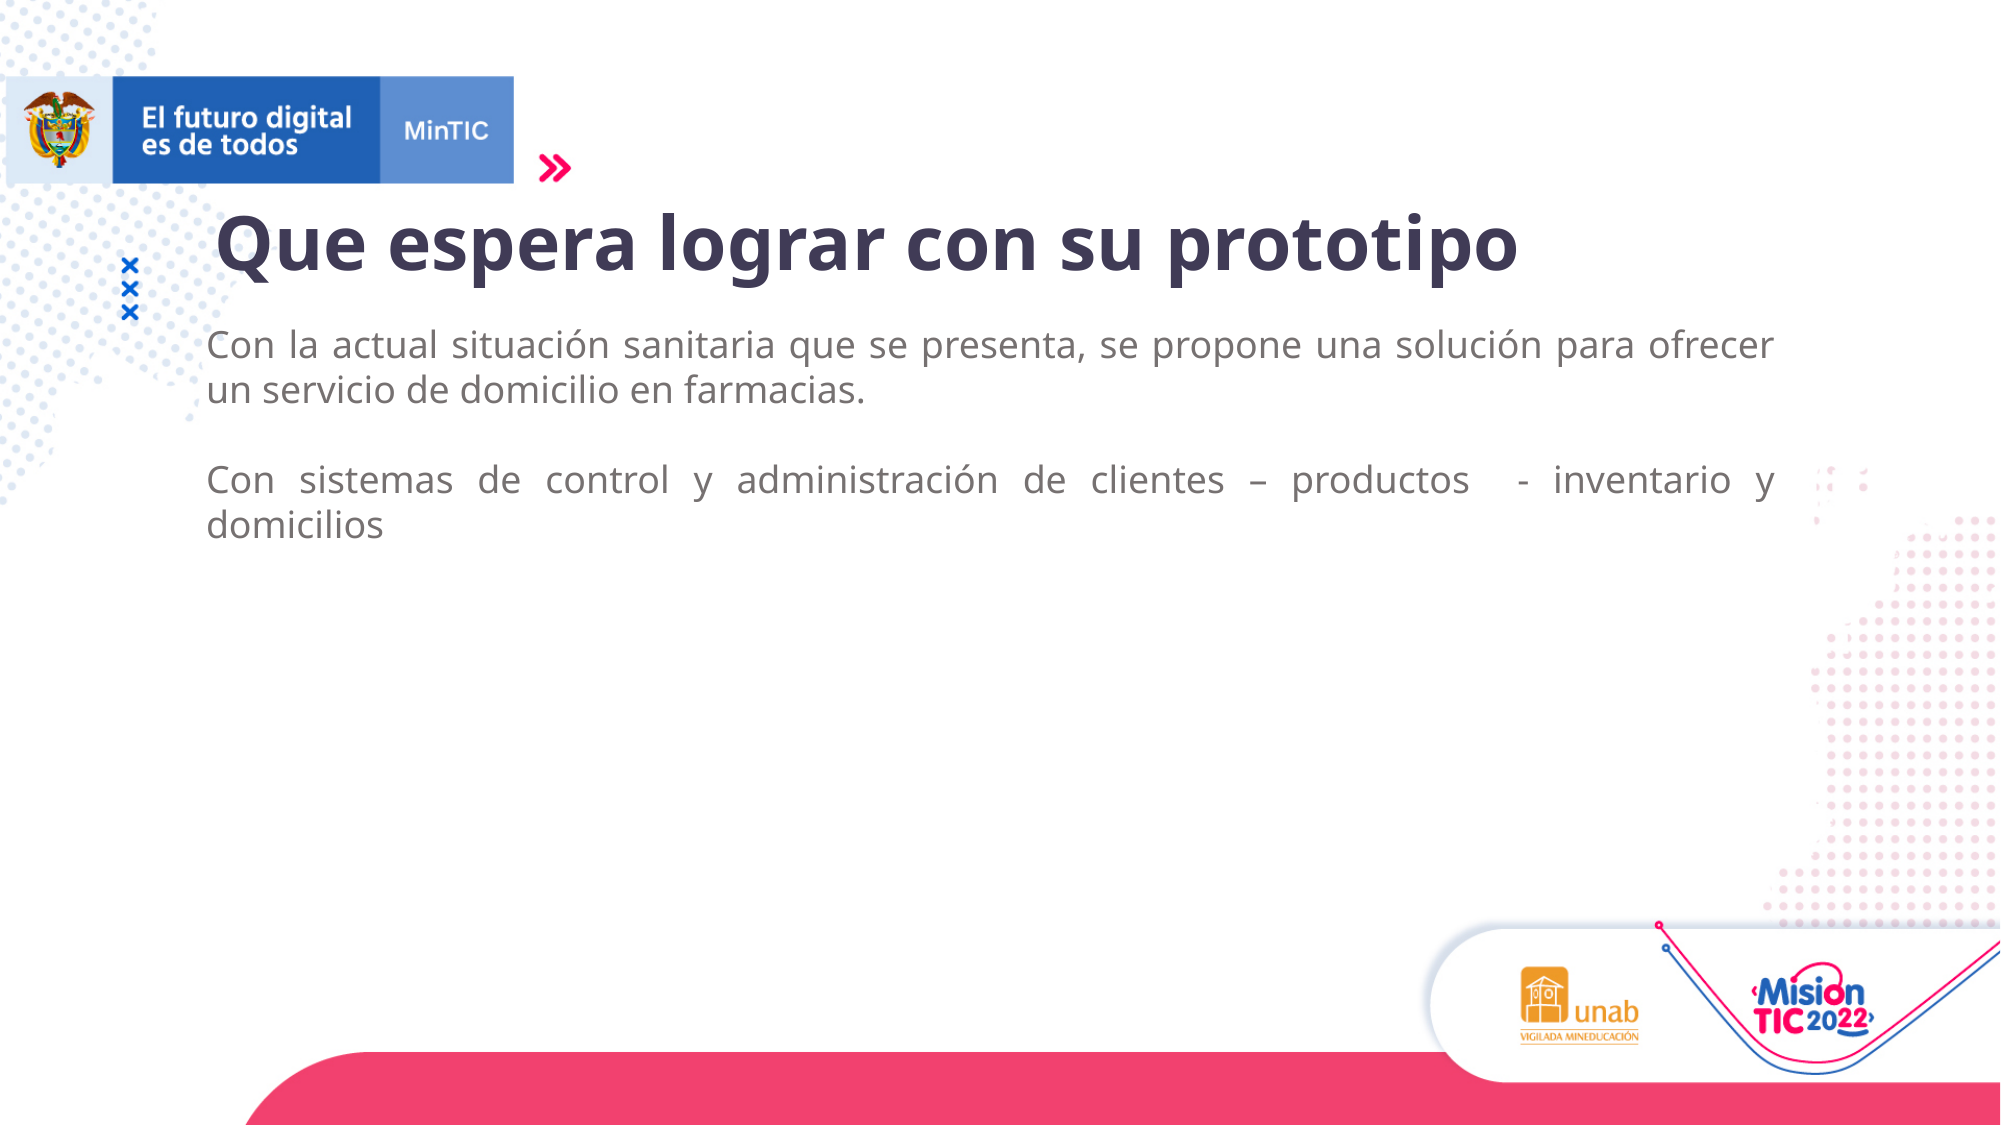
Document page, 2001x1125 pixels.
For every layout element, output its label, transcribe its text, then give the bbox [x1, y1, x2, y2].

picture [0, 0, 2001, 1125]
text_box Con la actual situación sanitaria que se presenta, se propone una solución para ofrecer un servicio de domicilio en farmacias. Con sistemas de control y administración de clientes – productos - inventario y domicilios [191, 313, 1792, 553]
text_box Que espera lograr con su prototipo [199, 188, 1657, 294]
